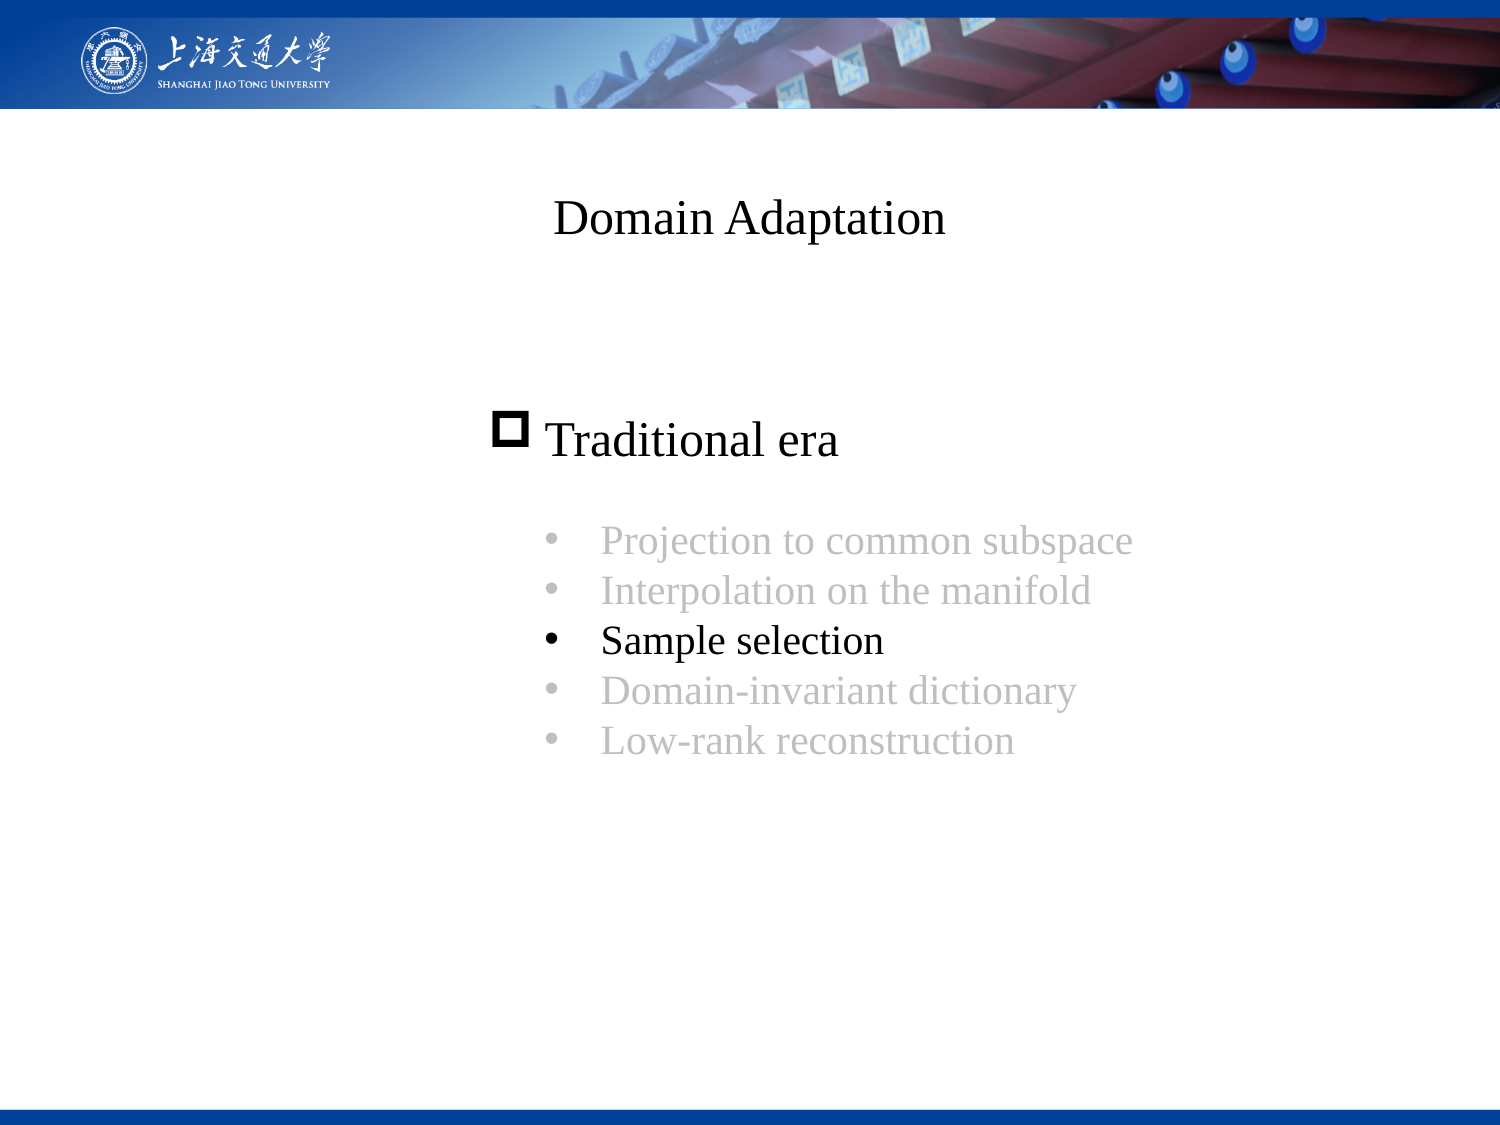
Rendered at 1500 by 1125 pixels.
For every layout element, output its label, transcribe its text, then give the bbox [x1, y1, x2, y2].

text_box Traditional era [473, 398, 855, 474]
picture [0, 18, 1500, 109]
text_box Domain Adaptation [538, 177, 962, 252]
text_box Projection to common subspace Interpolation on the manifold Sample selection Domain-invariant dictionary Low-rank reconstruction [529, 505, 1149, 771]
